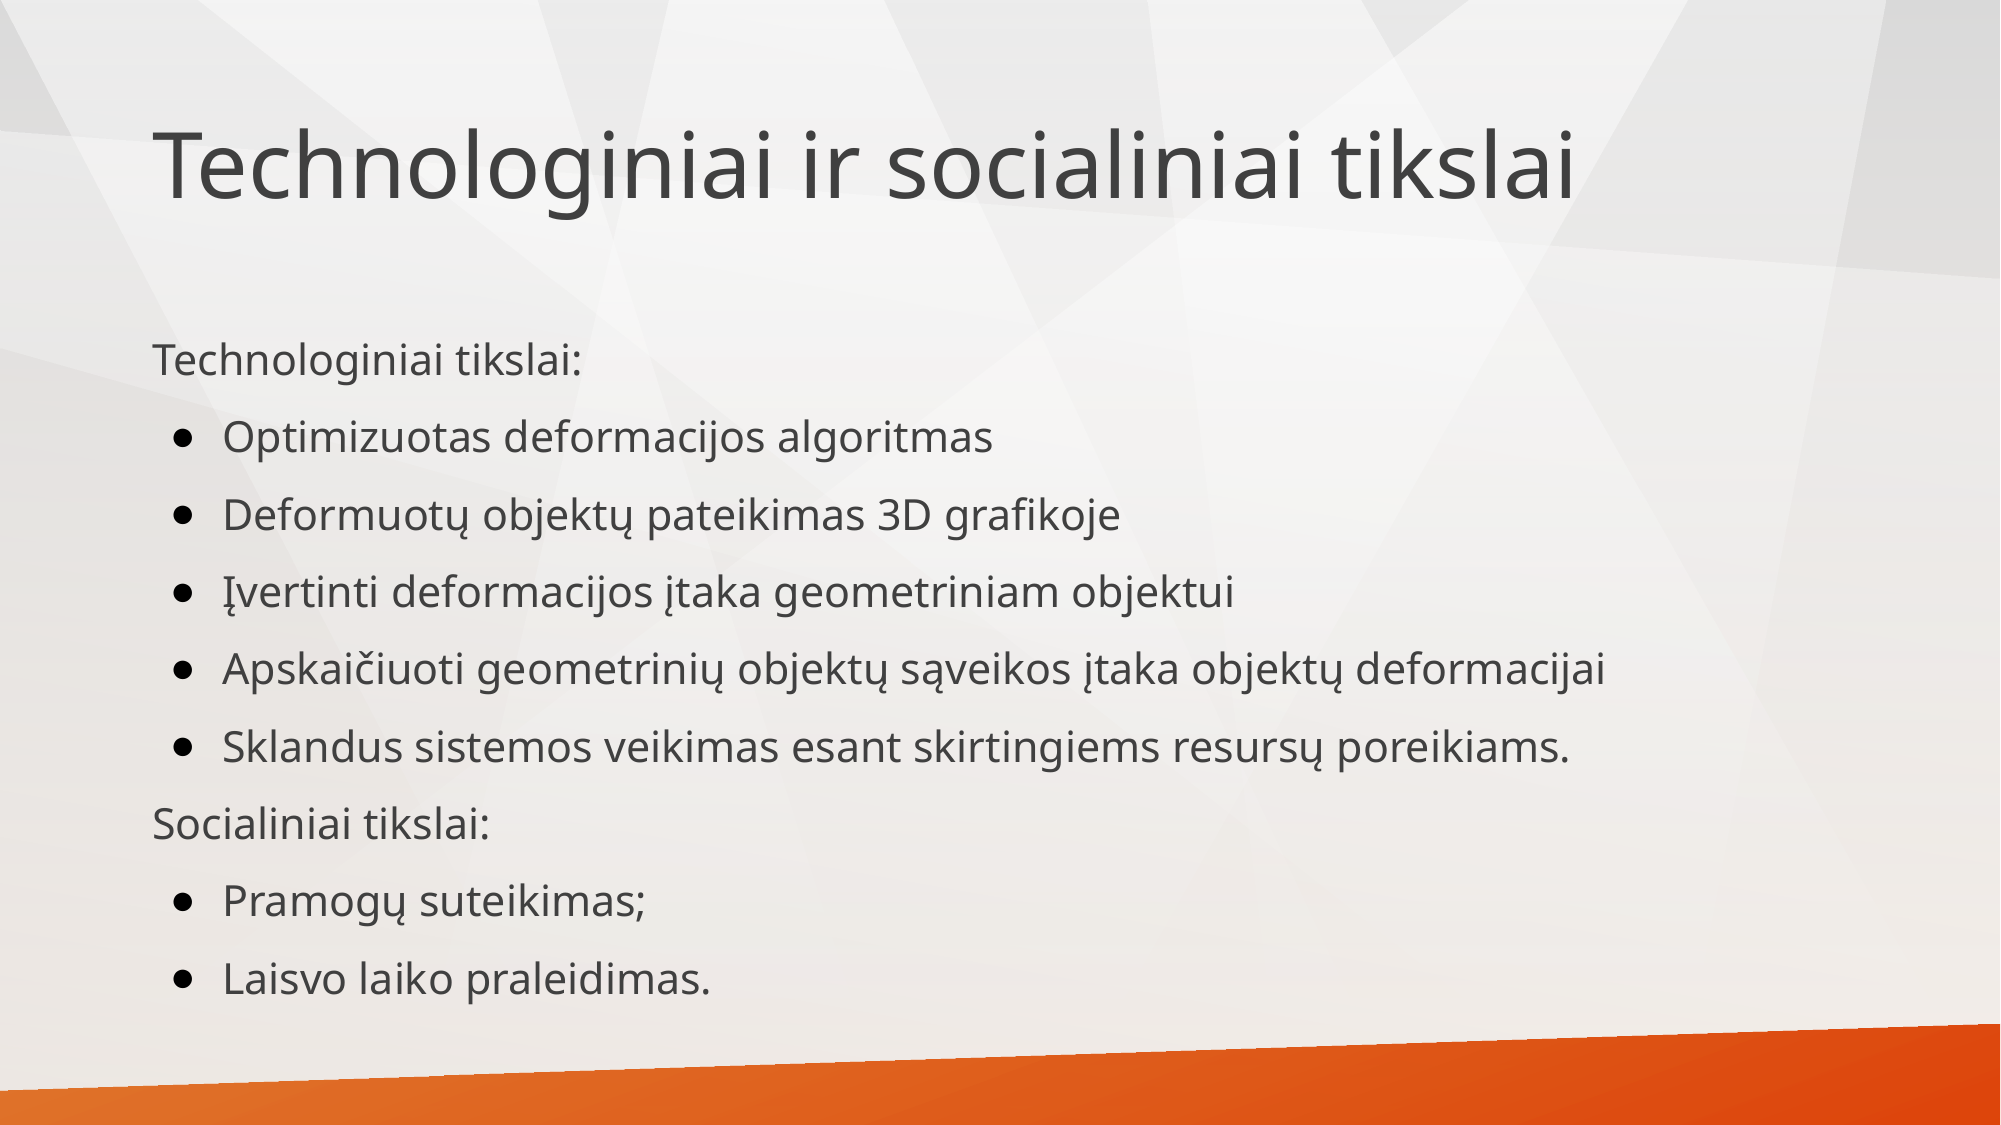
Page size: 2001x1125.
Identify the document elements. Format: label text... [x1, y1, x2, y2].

title Technologiniai ir socialiniai tikslai [137, 59, 1863, 278]
list Technologiniai tikslai: Optimizuotas deformacijos algoritmas Deformuotų objektų pateikimas 3D grafikoje Įvertinti deformacijos įtaka geometriniam objektui Apskaičiuoti geometrinių objektų sąveikos įtaka objektų deformacijai Sklandus sistemos veikimas esant skirtingiems resursų poreikiams. Socialiniai tikslai: Pramogų suteikimas; Laisvo laiko praleidimas. [137, 299, 1863, 1014]
